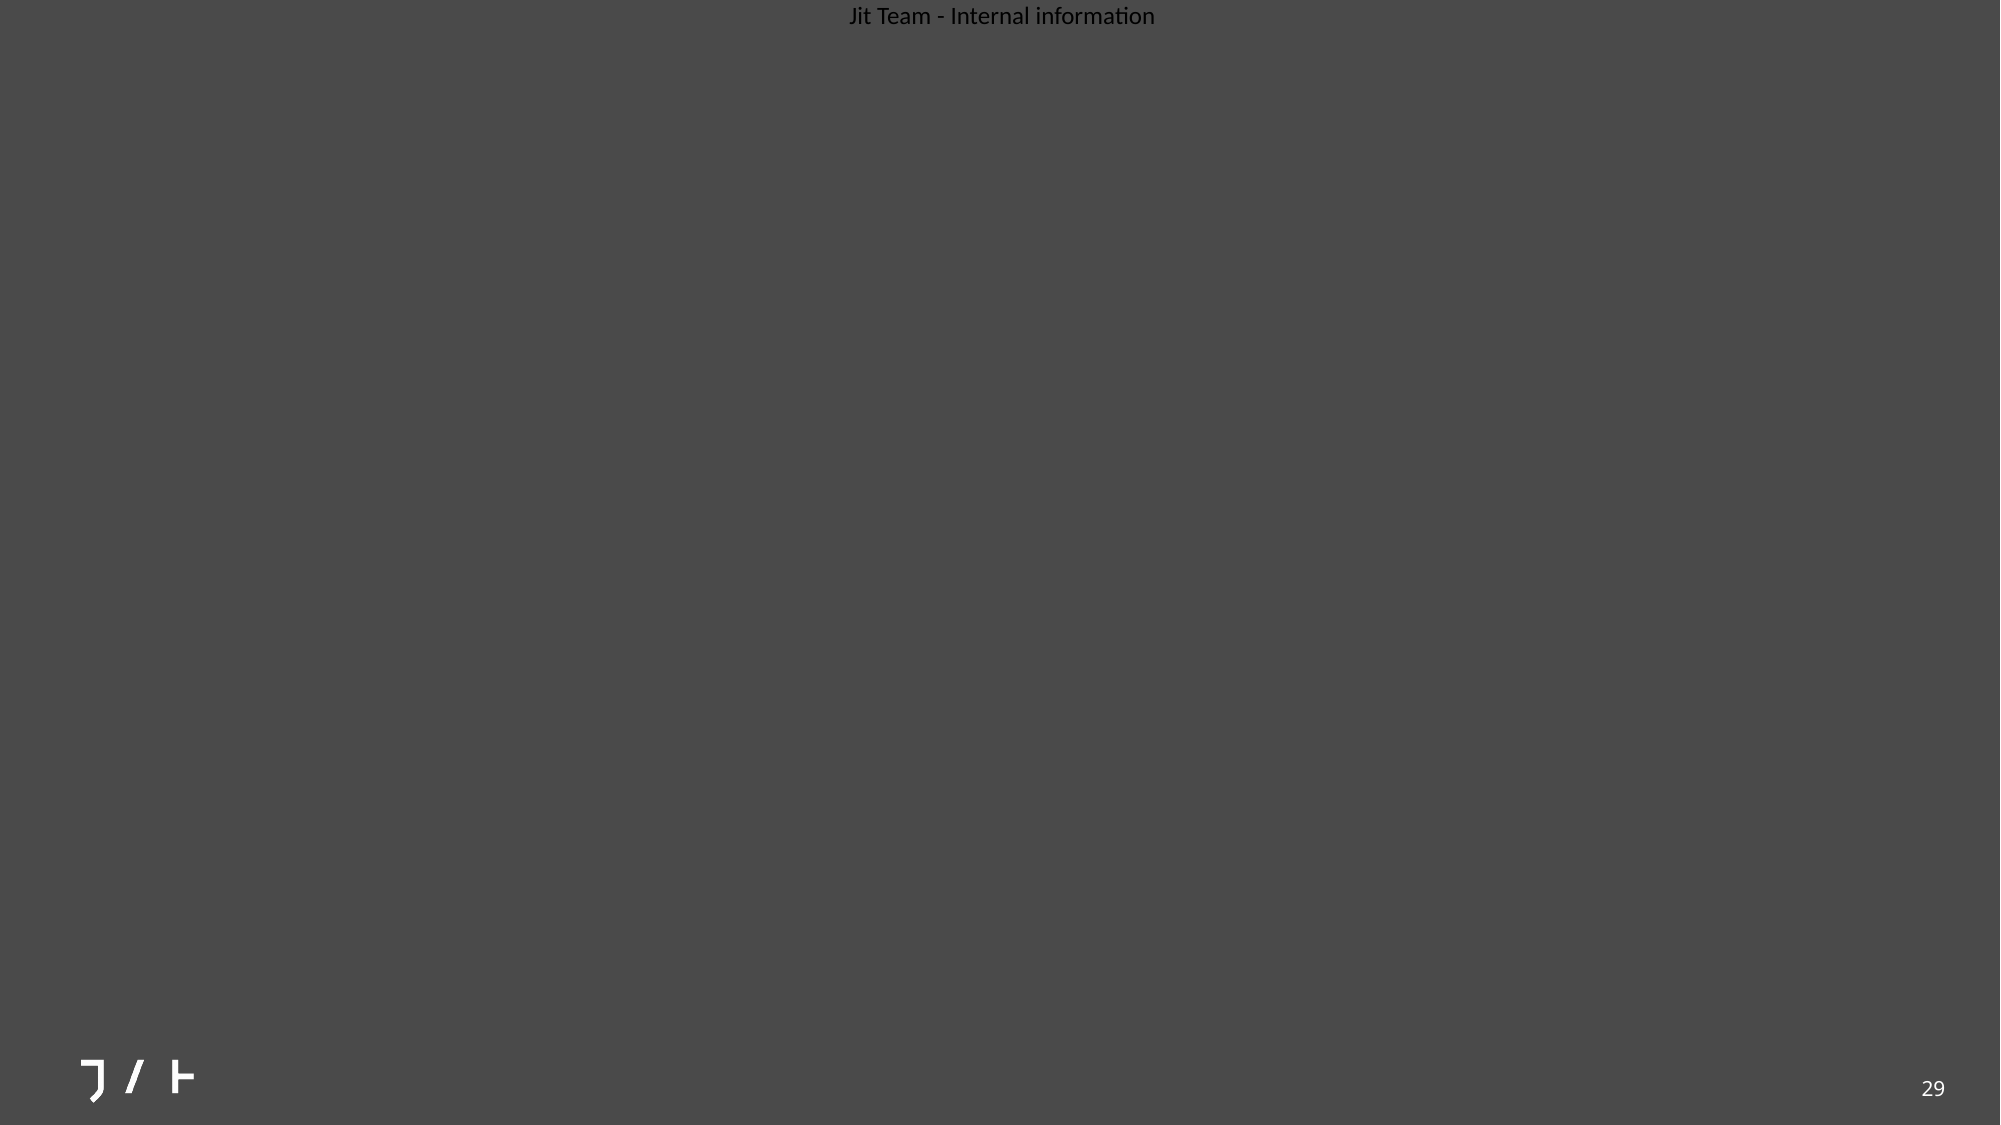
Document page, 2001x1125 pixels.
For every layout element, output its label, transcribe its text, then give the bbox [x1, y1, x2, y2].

picture [66, 1041, 205, 1115]
slide_number 29 [1903, 1070, 1963, 1110]
